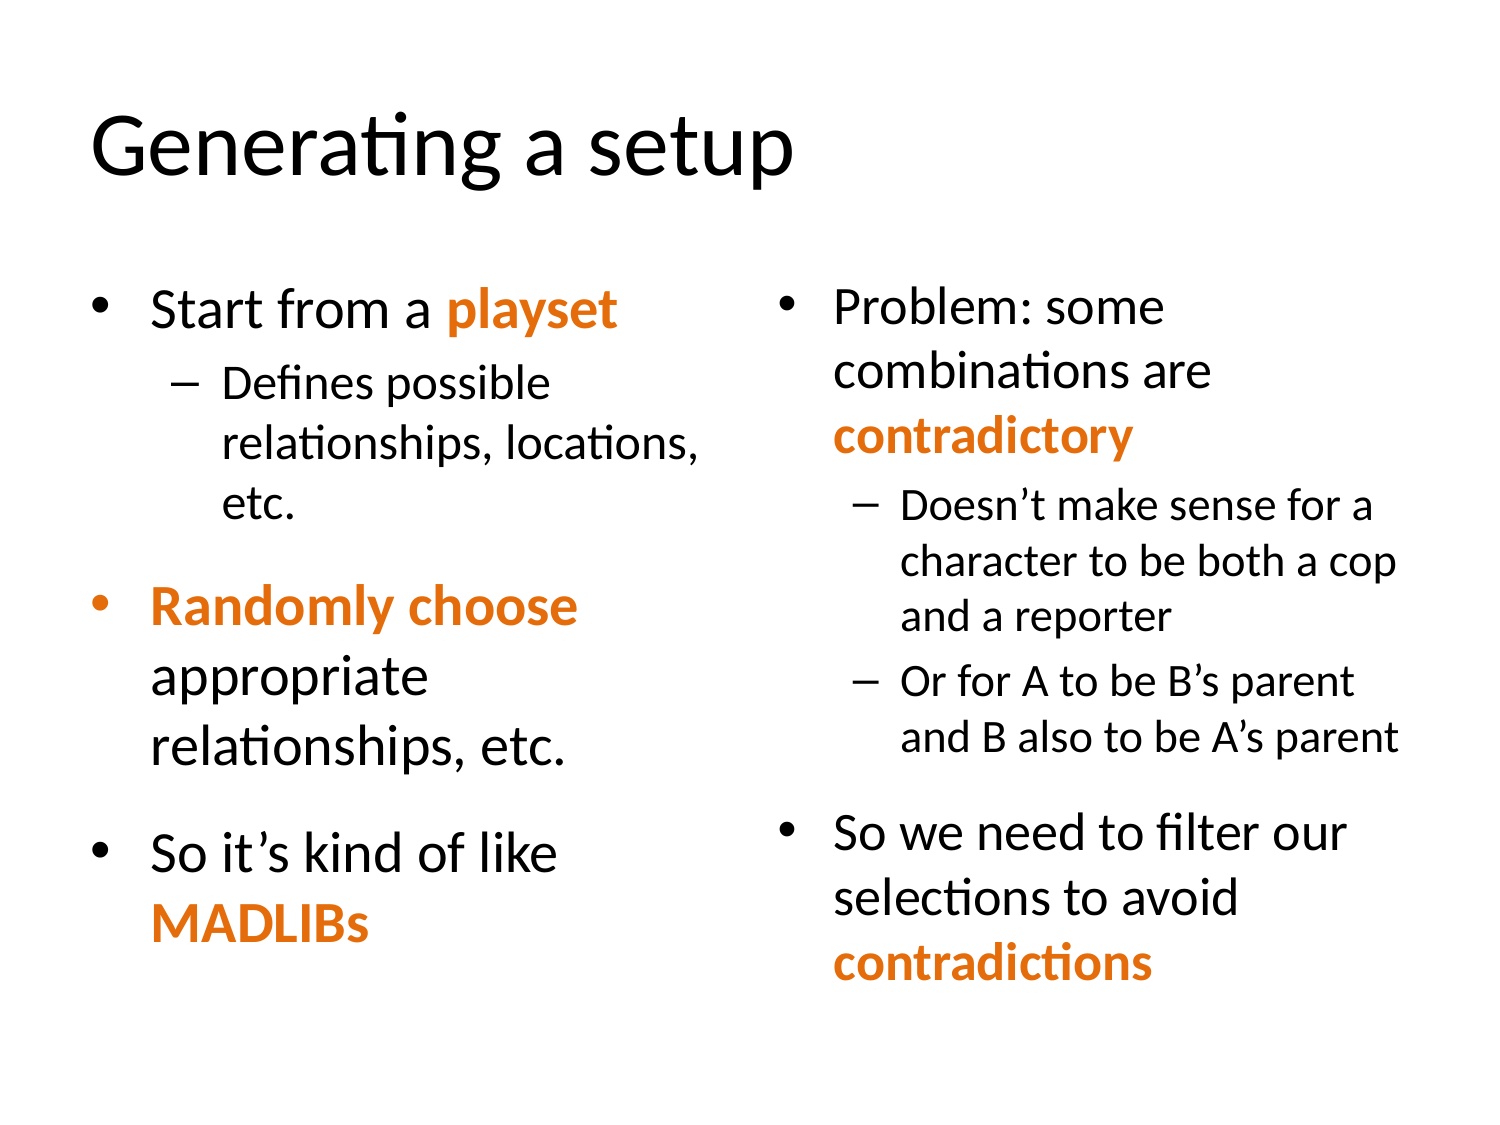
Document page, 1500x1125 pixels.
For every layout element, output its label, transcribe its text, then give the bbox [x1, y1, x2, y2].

title Generating a setup [75, 45, 1425, 233]
list Start from a playset Defines possible relationships, locations, etc. Randomly choose appropriate relationships, etc. So it’s kind of like MADLIBs [75, 262, 738, 1005]
list Problem: some combinations are contradictory Doesn’t make sense for a character to be both a cop and a reporter Or for A to be B’s parent and B also to be A’s parent So we need to filter our selections to avoid contradictions [762, 262, 1425, 1005]
